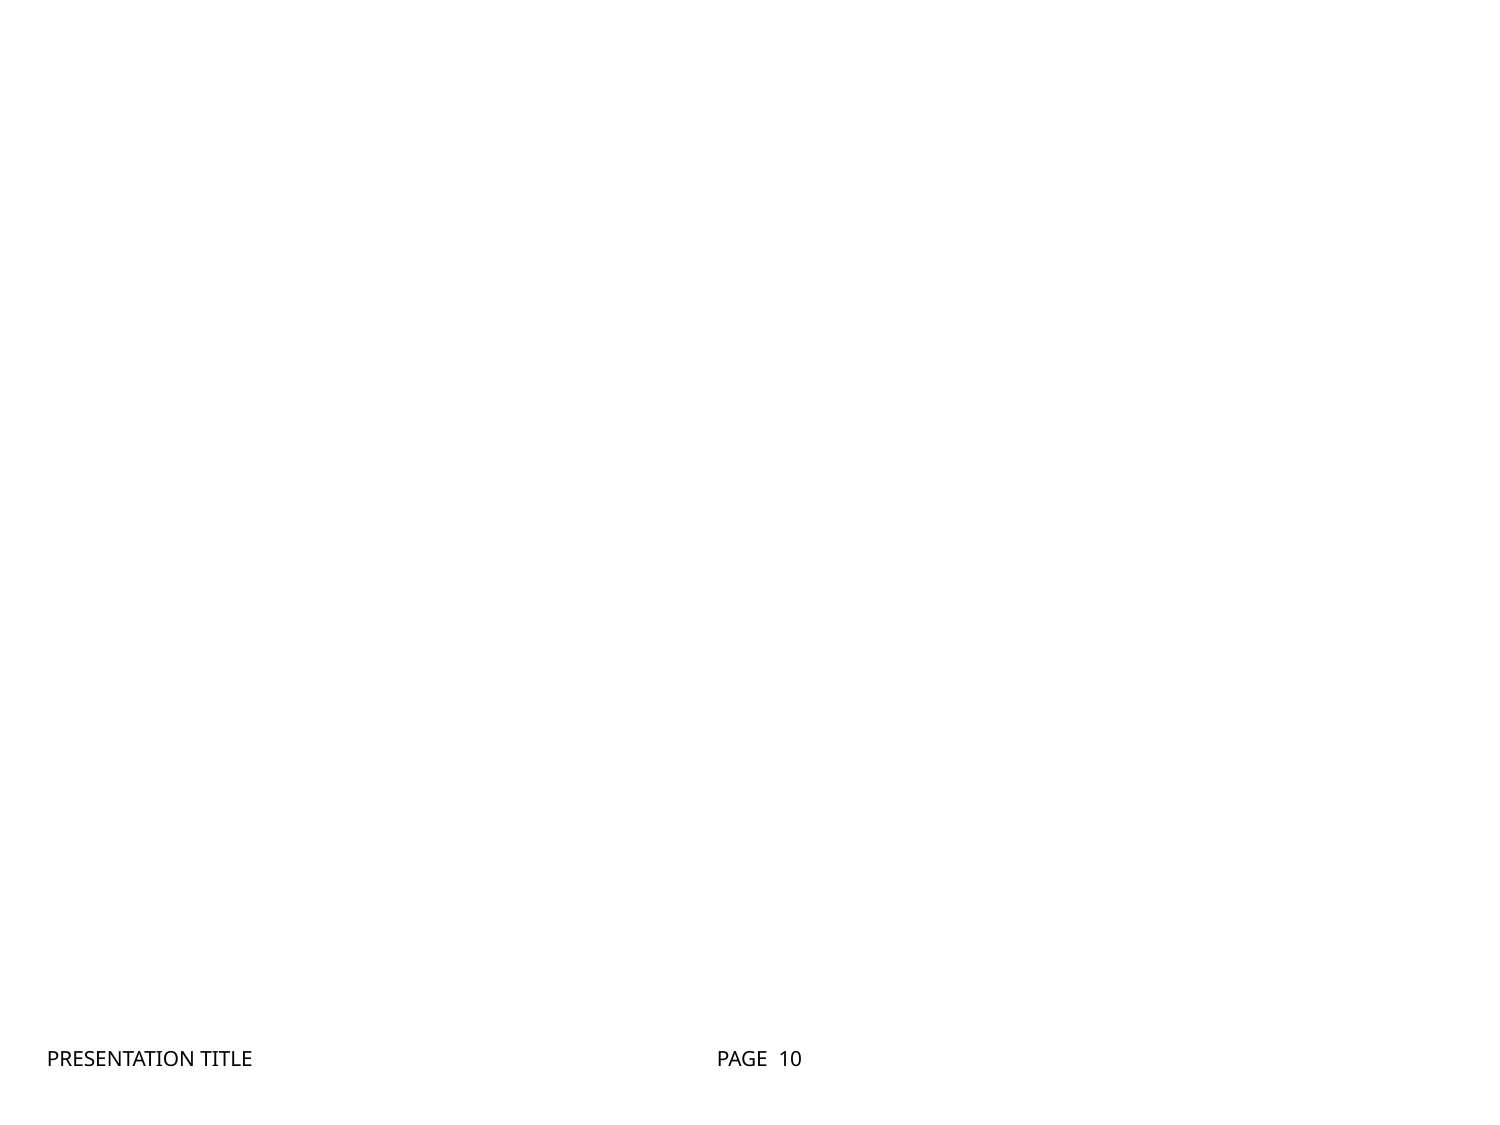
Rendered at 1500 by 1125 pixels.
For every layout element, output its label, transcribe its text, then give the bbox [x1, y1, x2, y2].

footer PRESENTATION TITLE [31, 1039, 675, 1081]
slide_number PAGE 10 [687, 1039, 832, 1081]
